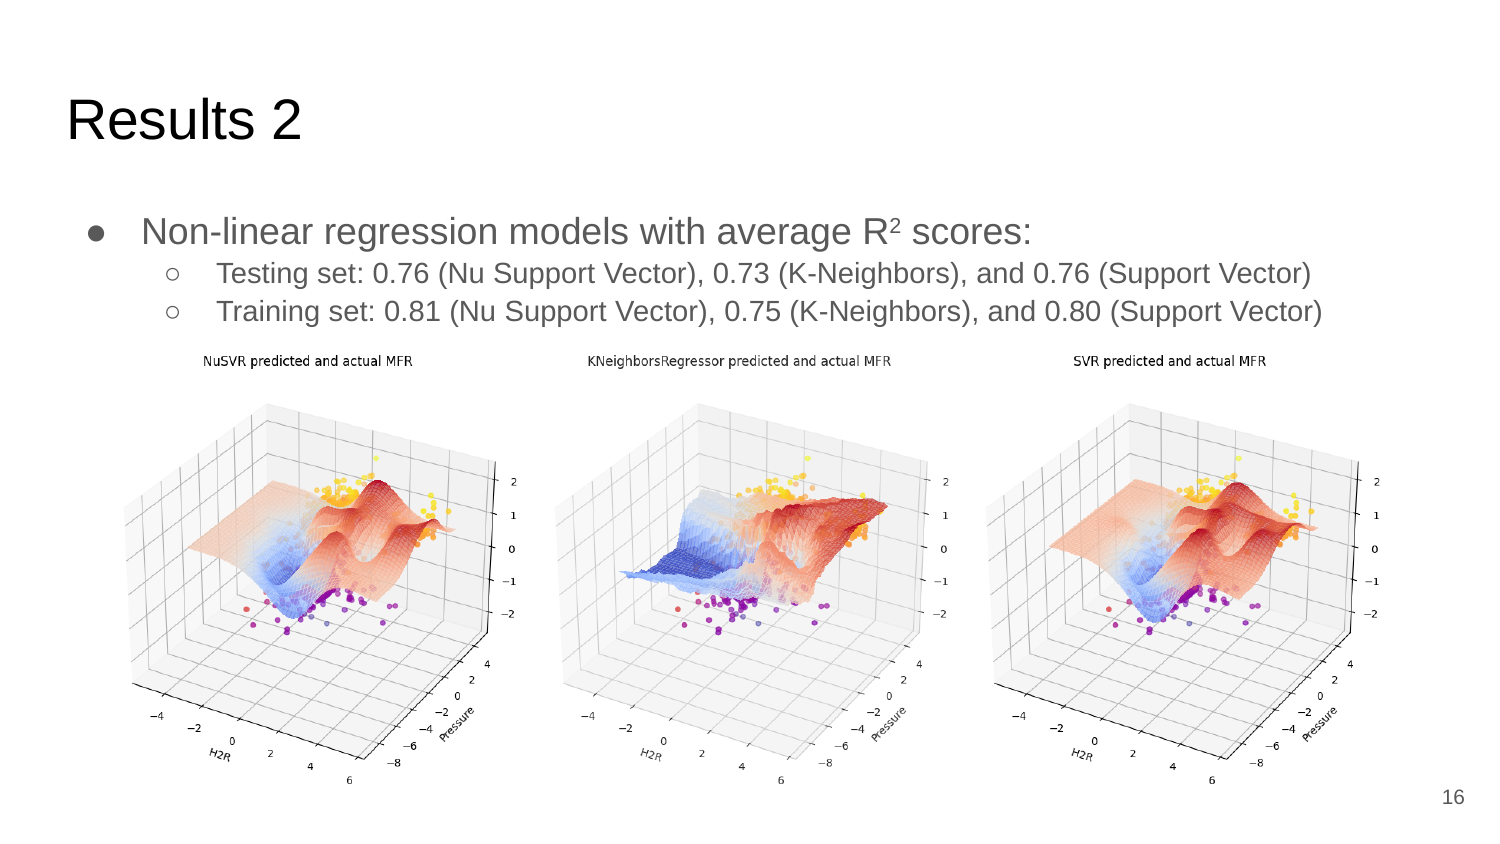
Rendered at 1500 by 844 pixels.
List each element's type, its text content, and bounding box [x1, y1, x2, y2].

title Results 2 [51, 72, 1449, 167]
list Non-linear regression models with average R2 scores: Testing set: 0.76 (Nu Support Vector), 0.73 (K-Neighbors), and 0.76 (Support Vector) Training set: 0.81 (Nu Support Vector), 0.75 (K-Neighbors), and 0.80 (Support Vector) [51, 189, 1449, 750]
picture [92, 347, 1388, 794]
slide_number ‹#› [1389, 764, 1480, 830]
